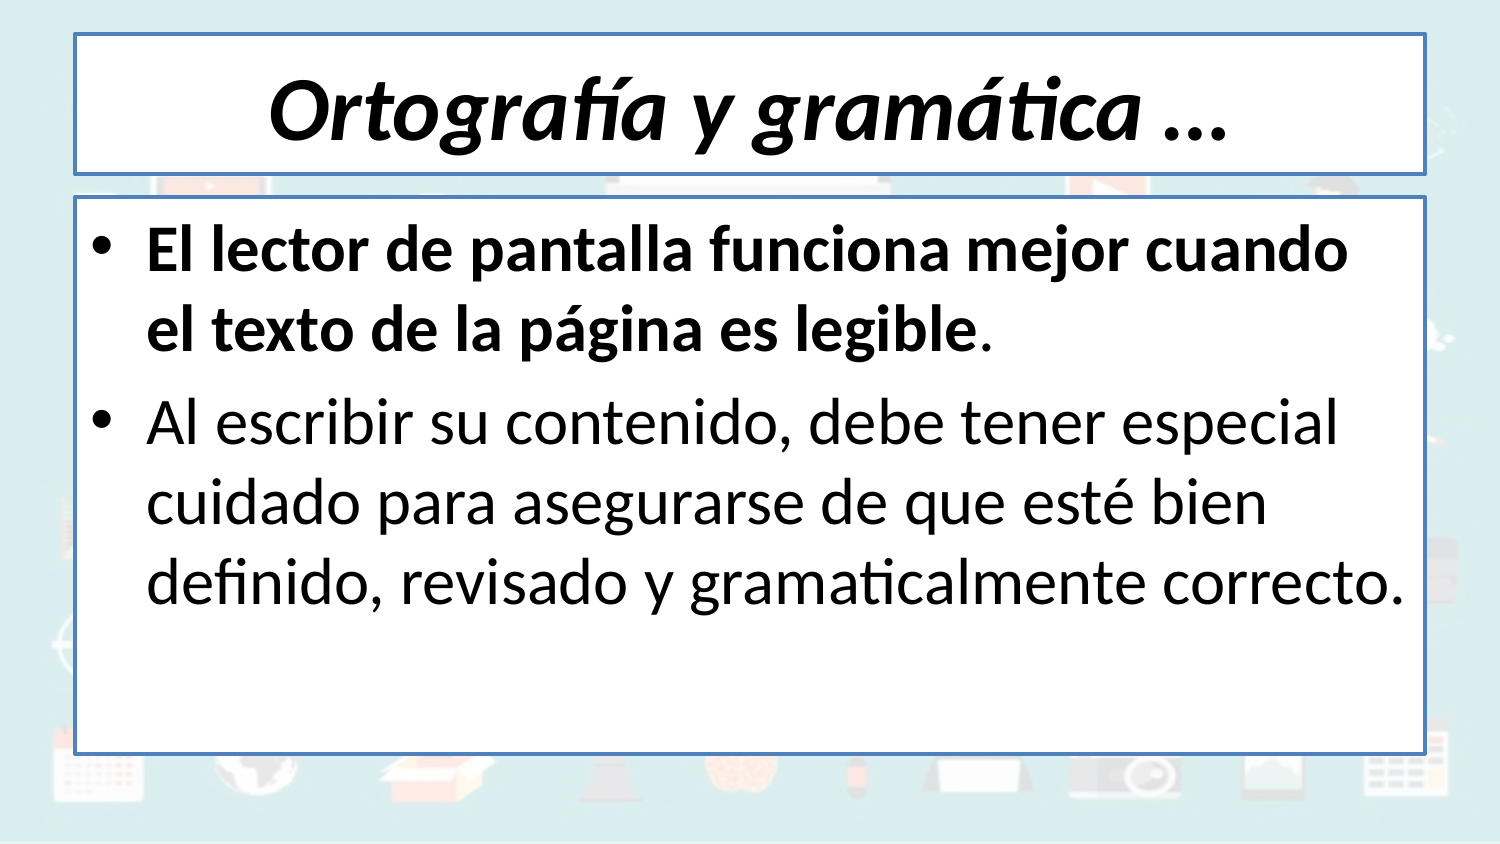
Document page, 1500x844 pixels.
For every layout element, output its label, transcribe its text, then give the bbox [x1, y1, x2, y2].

list El lector de pantalla funciona mejor cuando el texto de la página es legible. Al escribir su contenido, debe tener especial cuidado para asegurarse de que esté bien definido, revisado y gramaticalmente correcto. [73, 195, 1427, 756]
title Ortografía y gramática … [73, 32, 1427, 176]
